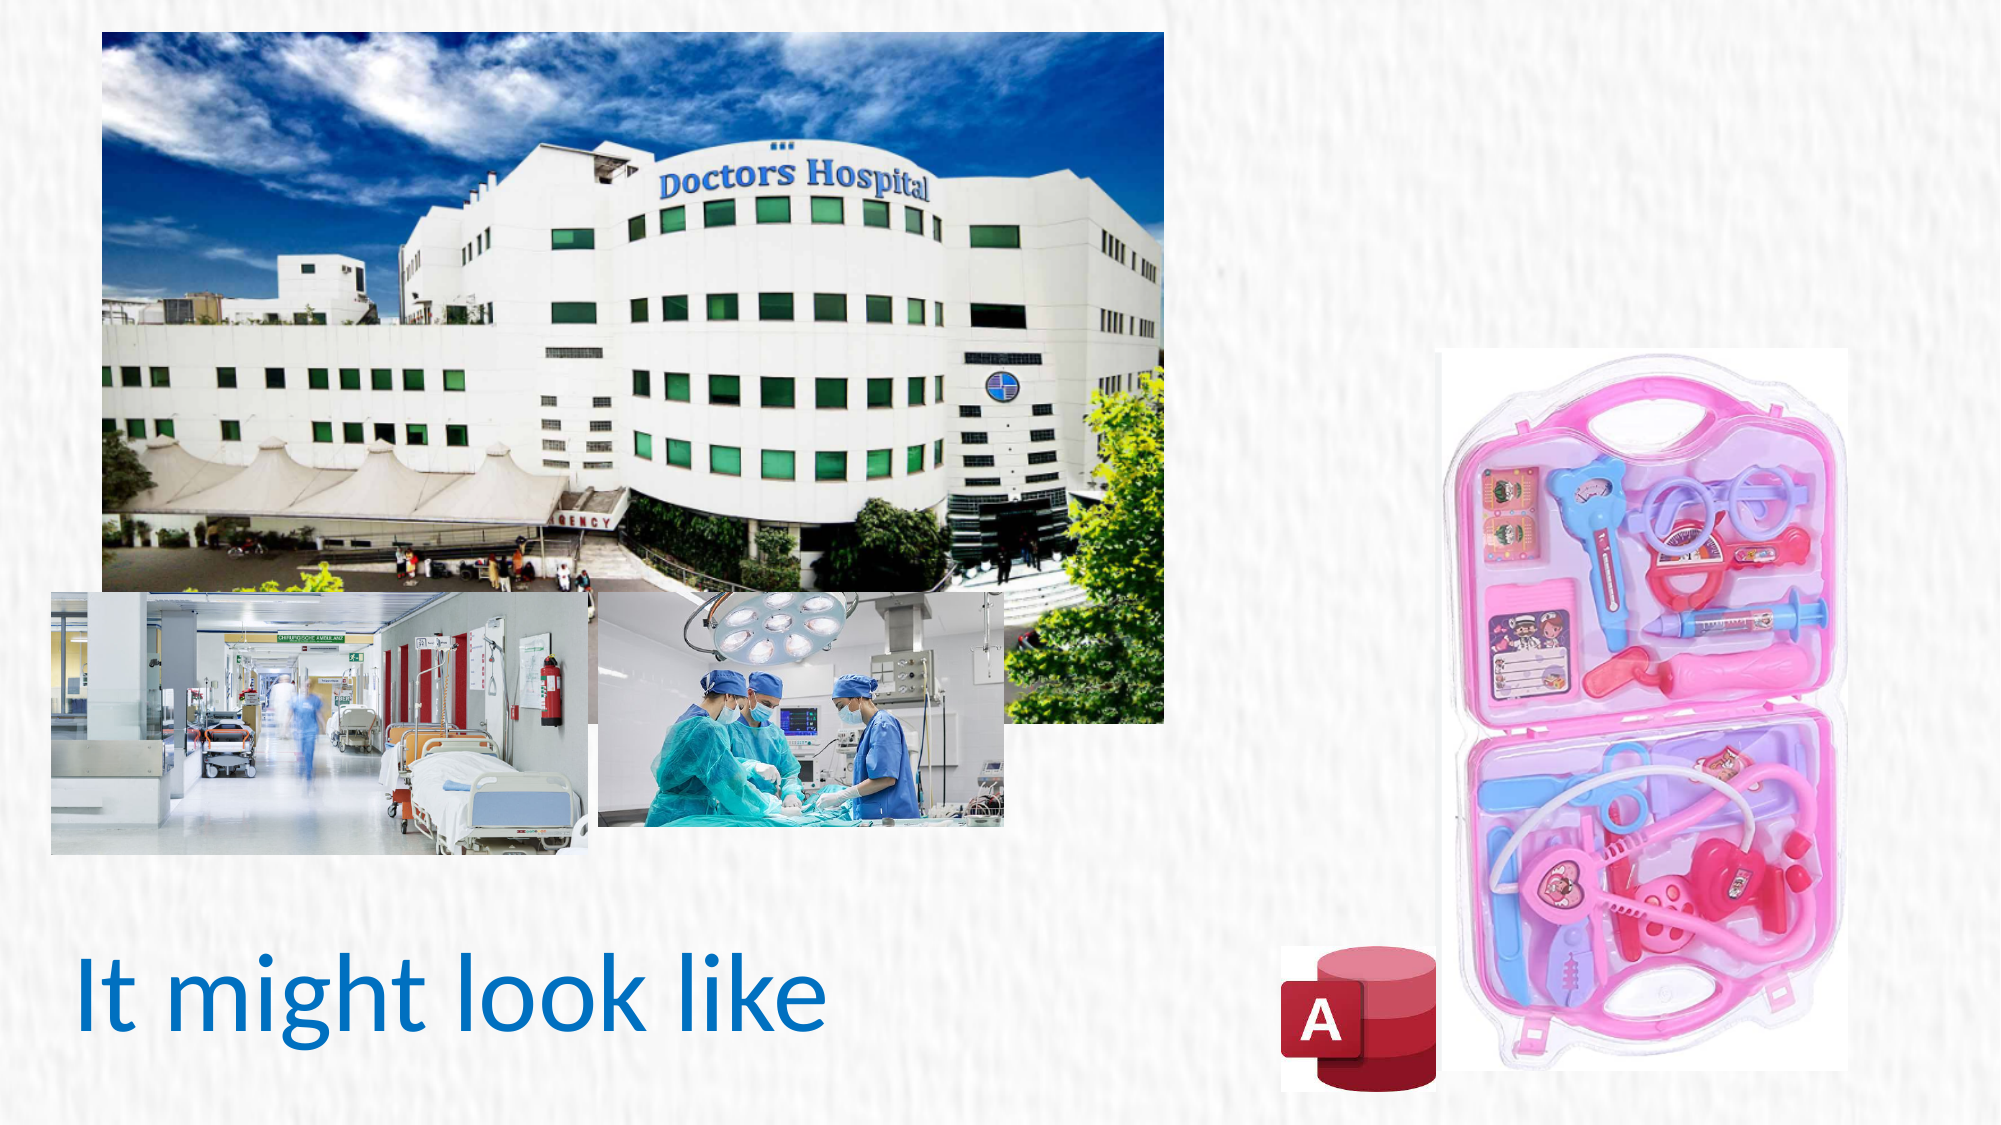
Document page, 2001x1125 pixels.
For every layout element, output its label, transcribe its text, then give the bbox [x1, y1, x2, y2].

text_box It might look like [57, 911, 845, 1062]
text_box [1281, 348, 1847, 1092]
picture [0, 0, 2001, 1125]
